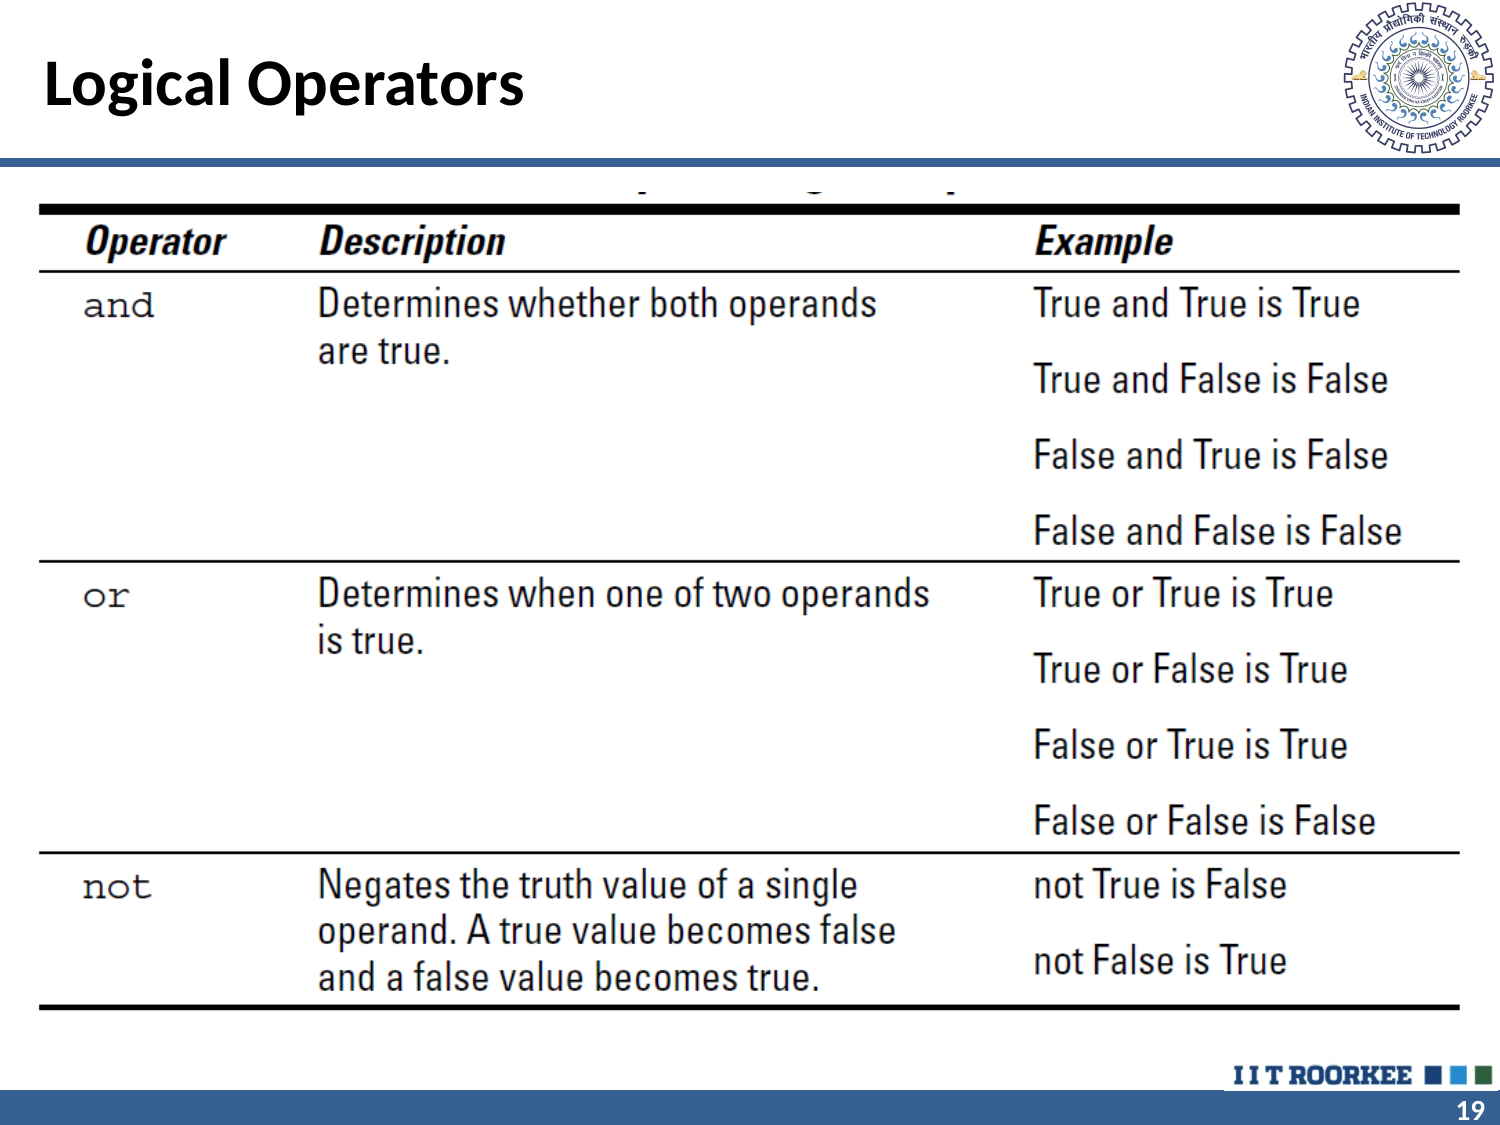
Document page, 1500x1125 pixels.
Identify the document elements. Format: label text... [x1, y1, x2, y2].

picture [1339, 0, 1500, 158]
picture [1224, 1057, 1498, 1091]
picture [30, 192, 1470, 1019]
title Logical Operators [29, 33, 1185, 125]
